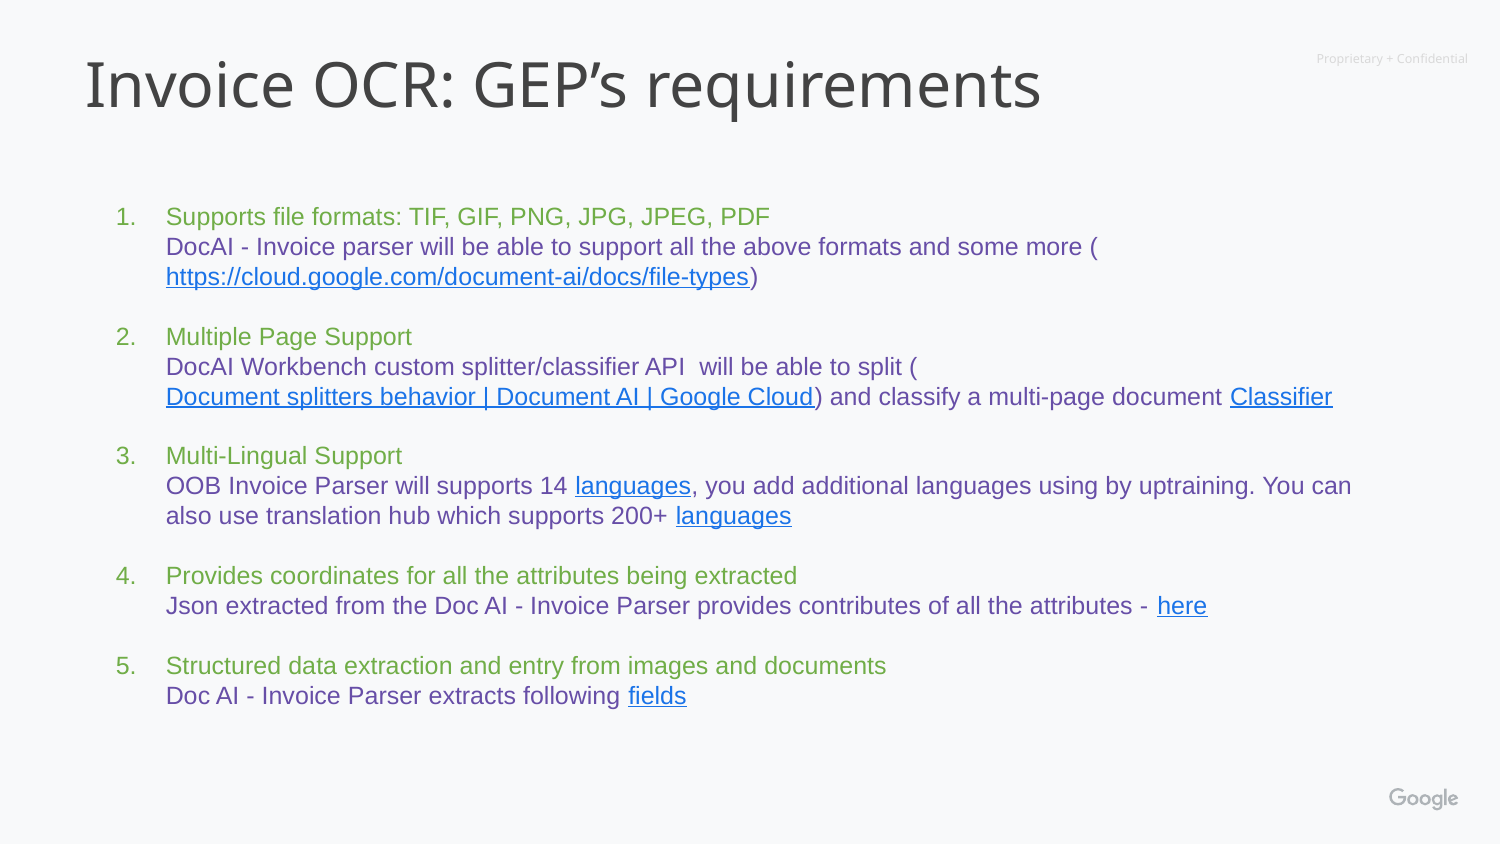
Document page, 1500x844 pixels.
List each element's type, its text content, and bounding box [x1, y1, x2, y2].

text_box Supports file formats: TIF, GIF, PNG, JPG, JPEG, PDF DocAI - Invoice parser will be able to support all the above formats and some more (https://cloud.google.com/document-ai/docs/file-types) Multiple Page Support DocAI Workbench custom splitter/classifier API will be able to split (Document splitters behavior | Document AI | Google Cloud) and classify a multi-page document Classifier Multi-Lingual Support OOB Invoice Parser will supports 14 languages, you add additional languages using by uptraining. You can also use translation hub which supports 200+ languages Provides coordinates for all the attributes being extracted Json extracted from the Doc AI - Invoice Parser provides contributes of all the attributes - here Structured data extraction and entry from images and documents Doc AI - Invoice Parser extracts following fields [90, 200, 1410, 773]
text_box Invoice OCR: GEP’s requirements [85, 30, 1235, 136]
